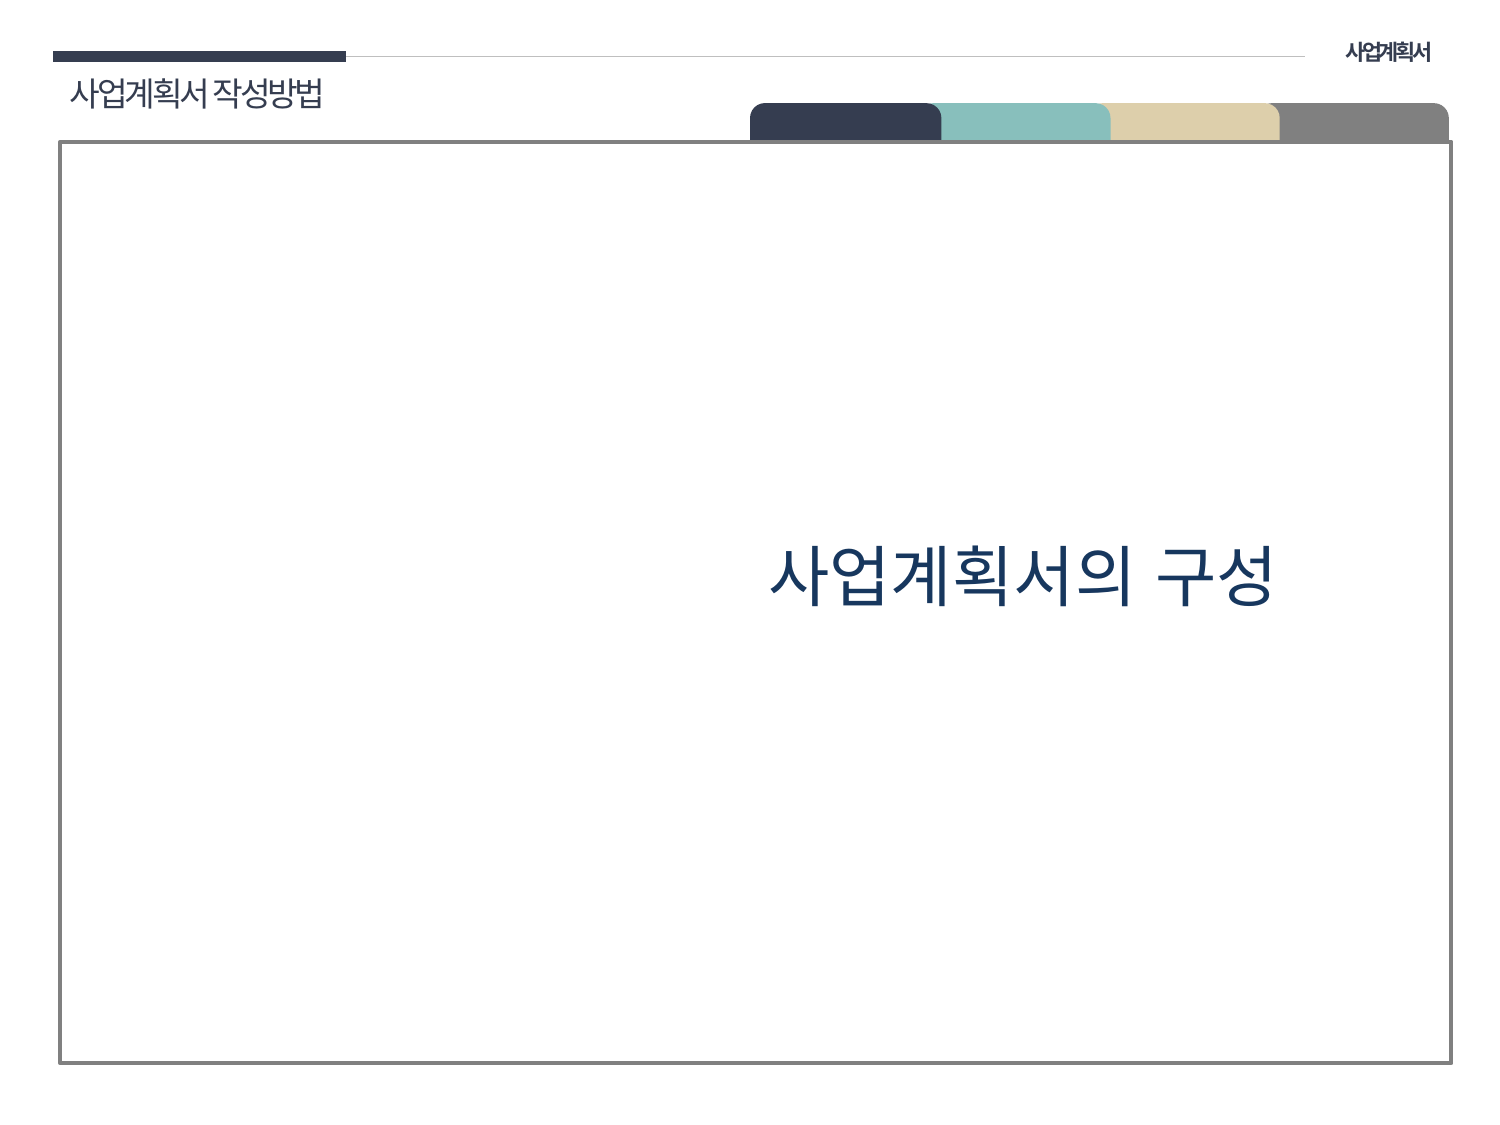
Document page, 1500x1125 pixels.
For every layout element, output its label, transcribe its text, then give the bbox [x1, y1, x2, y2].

text_box 사업계획서의 구성 [753, 527, 1424, 618]
text_box 사업계획서 작성방법 [55, 65, 341, 121]
text_box 사업계획서 [1330, 30, 1454, 72]
text_box [58, 140, 1453, 1065]
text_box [749, 102, 1450, 150]
